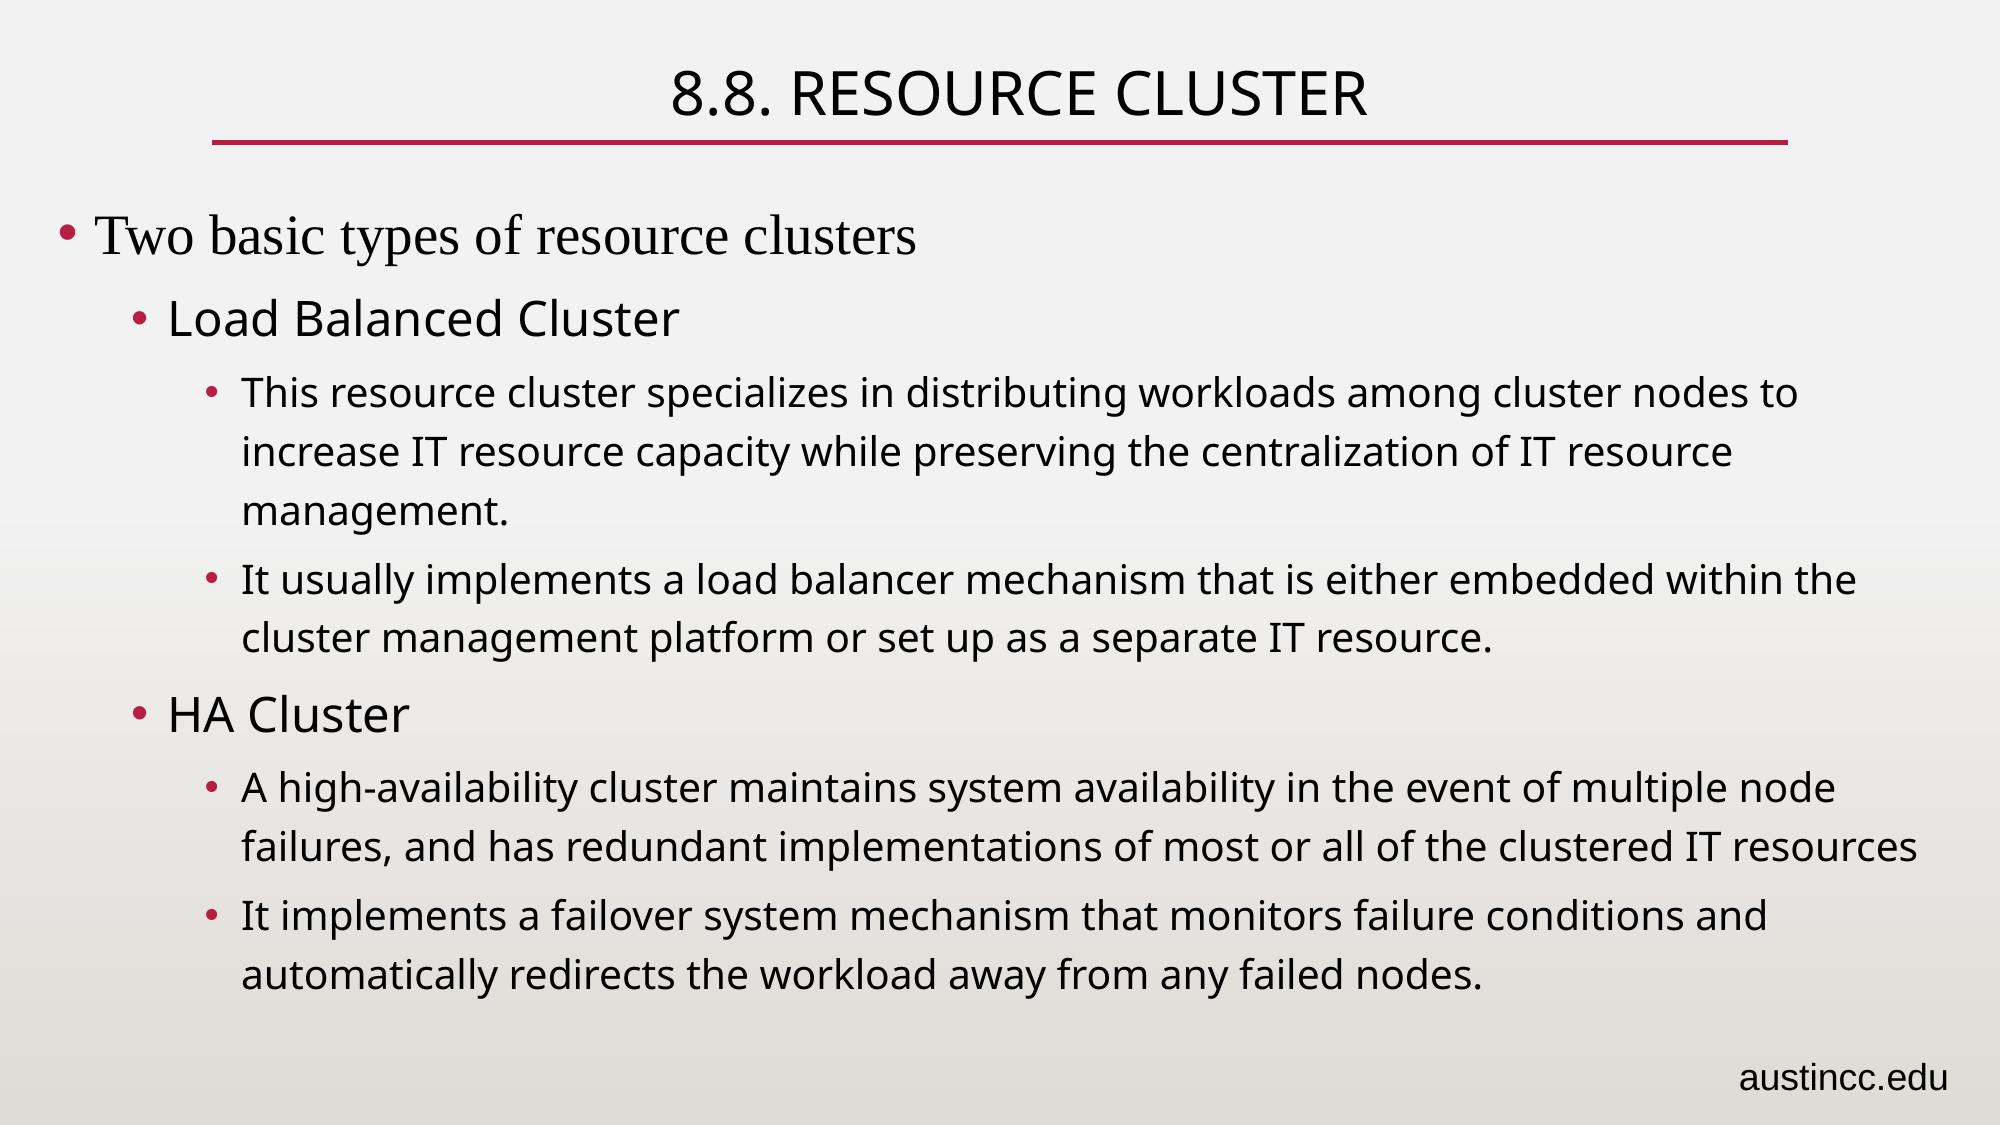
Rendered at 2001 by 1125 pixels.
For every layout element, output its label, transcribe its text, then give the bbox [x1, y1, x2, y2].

list Two basic types of resource clusters Load Balanced Cluster This resource cluster specializes in distributing workloads among cluster nodes to increase IT resource capacity while preserving the centralization of IT resource management. It usually implements a load balancer mechanism that is either embedded within the cluster management platform or set up as a separate IT resource. HA Cluster A high-availability cluster maintains system availability in the event of multiple node failures, and has redundant implementations of most or all of the clustered IT resources It implements a failover system mechanism that monitors failure conditions and automatically redirects the workload away from any failed nodes. [42, 176, 1955, 1071]
title 8.8. Resource Cluster [232, 54, 1808, 137]
